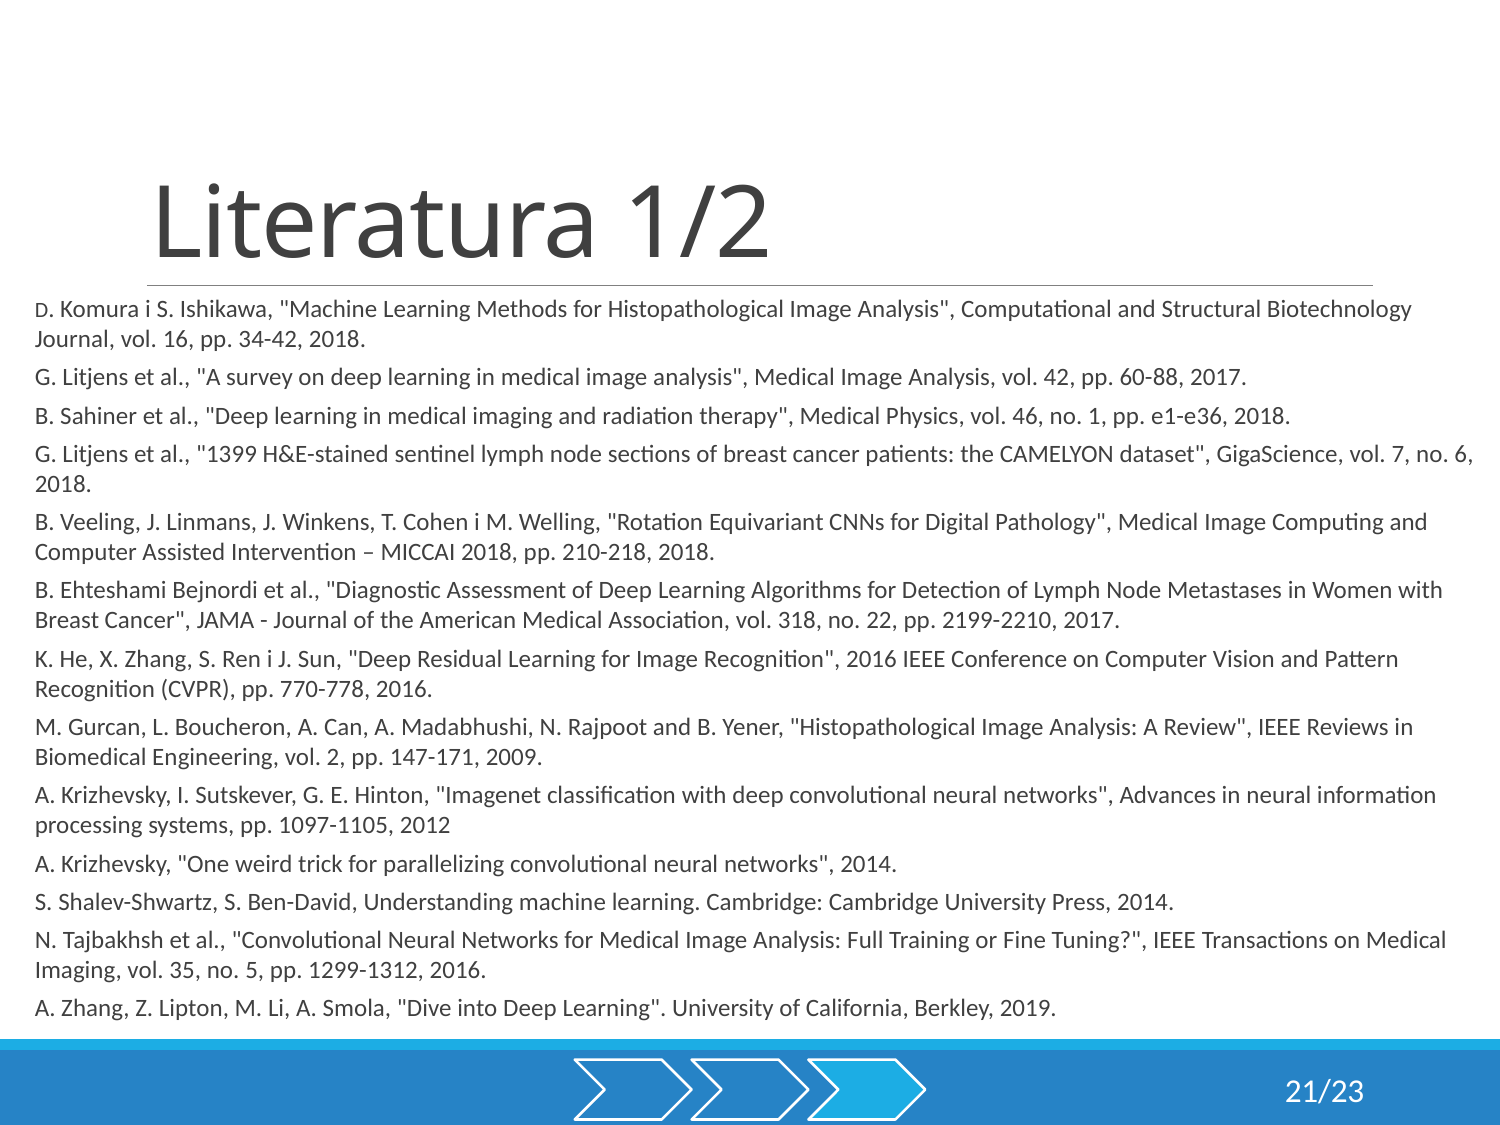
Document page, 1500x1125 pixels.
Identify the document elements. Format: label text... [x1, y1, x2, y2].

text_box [574, 1059, 926, 1120]
title Literatura 1/2 [135, 47, 1373, 285]
list D. Komura i S. Ishikawa, "Machine Learning Methods for Histopathological Image Analysis", Computational and Structural Biotechnology Journal, vol. 16, pp. 34-42, 2018. G. Litjens et al., "A survey on deep learning in medical image analysis", Medical Image Analysis, vol. 42, pp. 60-88, 2017. B. Sahiner et al., "Deep learning in medical imaging and radiation therapy", Medical Physics, vol. 46, no. 1, pp. e1-e36, 2018. G. Litjens et al., "1399 H&E-stained sentinel lymph node sections of breast cancer patients: the CAMELYON dataset", GigaScience, vol. 7, no. 6, 2018. B. Veeling, J. Linmans, J. Winkens, T. Cohen i M. Welling, "Rotation Equivariant CNNs for Digital Pathology", Medical Image Computing and Computer Assisted Intervention – MICCAI 2018, pp. 210-218, 2018. B. Ehteshami Bejnordi et al., "Diagnostic Assessment of Deep Learning Algorithms for Detection of Lymph Node Metastases in Women with Breast Cancer", JAMA - Journal of the American Medical Association, vol. 318, no. 22, pp. 2199-2210, 2017. K. He, X. Zhang, S. Ren i J. Sun, "Deep Residual Learning for Image Recognition", 2016 IEEE Conference on Computer Vision and Pattern Recognition (CVPR), pp. 770-778, 2016. M. Gurcan, L. Boucheron, A. Can, A. Madabhushi, N. Rajpoot and B. Yener, "Histopathological Image Analysis: A Review", IEEE Reviews in Biomedical Engineering, vol. 2, pp. 147-171, 2009. A. Krizhevsky, I. Sutskever, G. E. Hinton, "Imagenet classification with deep convolutional neural networks", Advances in neural information processing systems, pp. 1097-1105, 2012 A. Krizhevsky, "One weird trick for parallelizing convolutional neural networks", 2014. S. Shalev-Shwartz, S. Ben-David, Understanding machine learning. Cambridge: Cambridge University Press, 2014. N. Tajbakhsh et al., "Convolutional Neural Networks for Medical Image Analysis: Full Training or Fine Tuning?", IEEE Transactions on Medical Imaging, vol. 35, no. 5, pp. 1299-1312, 2016. A. Zhang, Z. Lipton, M. Li, A. Smola, "Dive into Deep Learning". University of California, Berkley, 2019. [34, 285, 1484, 1036]
slide_number 21/23 [1218, 1059, 1380, 1120]
